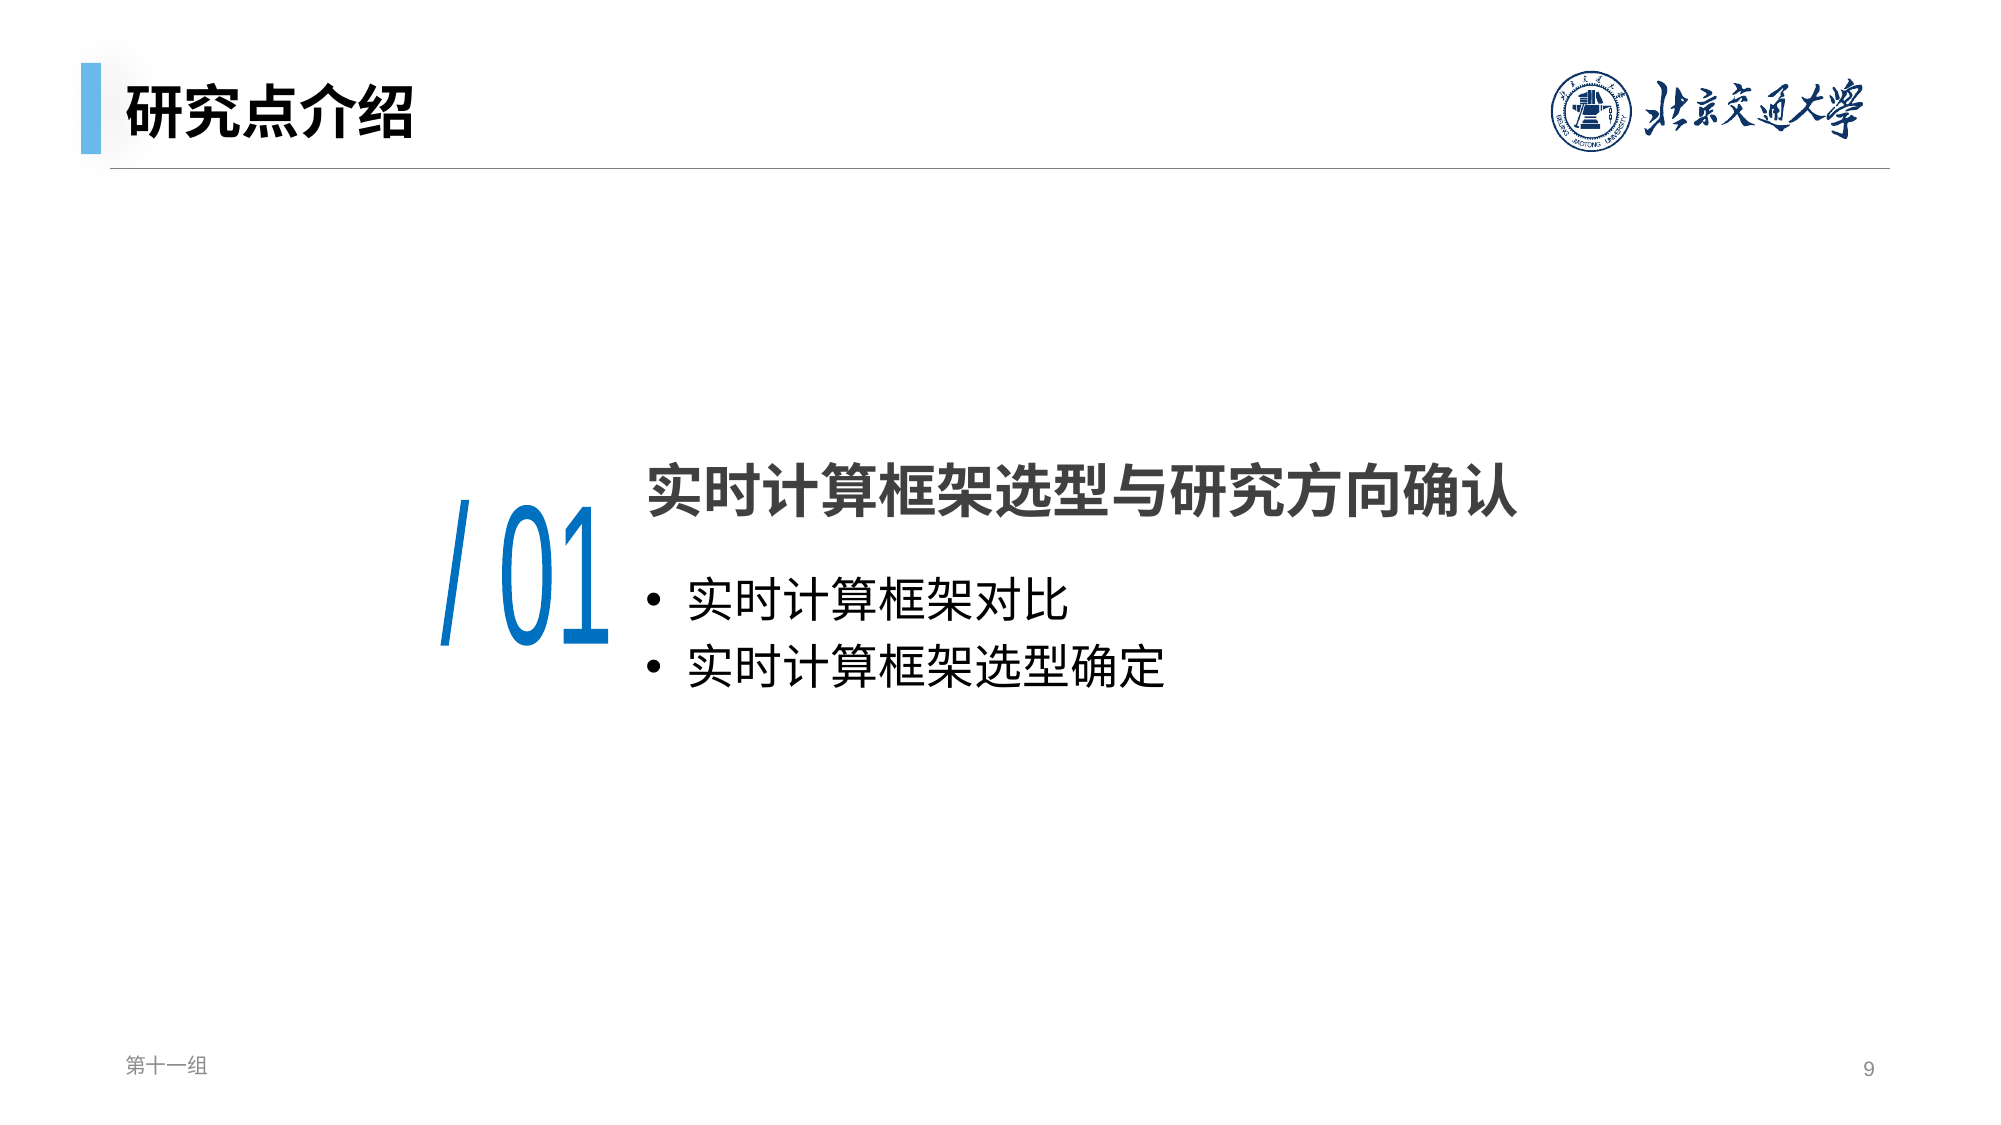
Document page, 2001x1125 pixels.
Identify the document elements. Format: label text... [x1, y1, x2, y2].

picture [1529, 154, 1890, 184]
text_box 实时计算框架选型与研究方向确认 [630, 415, 1666, 563]
title 研究点介绍 [109, 0, 1890, 154]
footer 第十一组 [109, 1050, 790, 1085]
slide_number 9 [1412, 1050, 1890, 1085]
